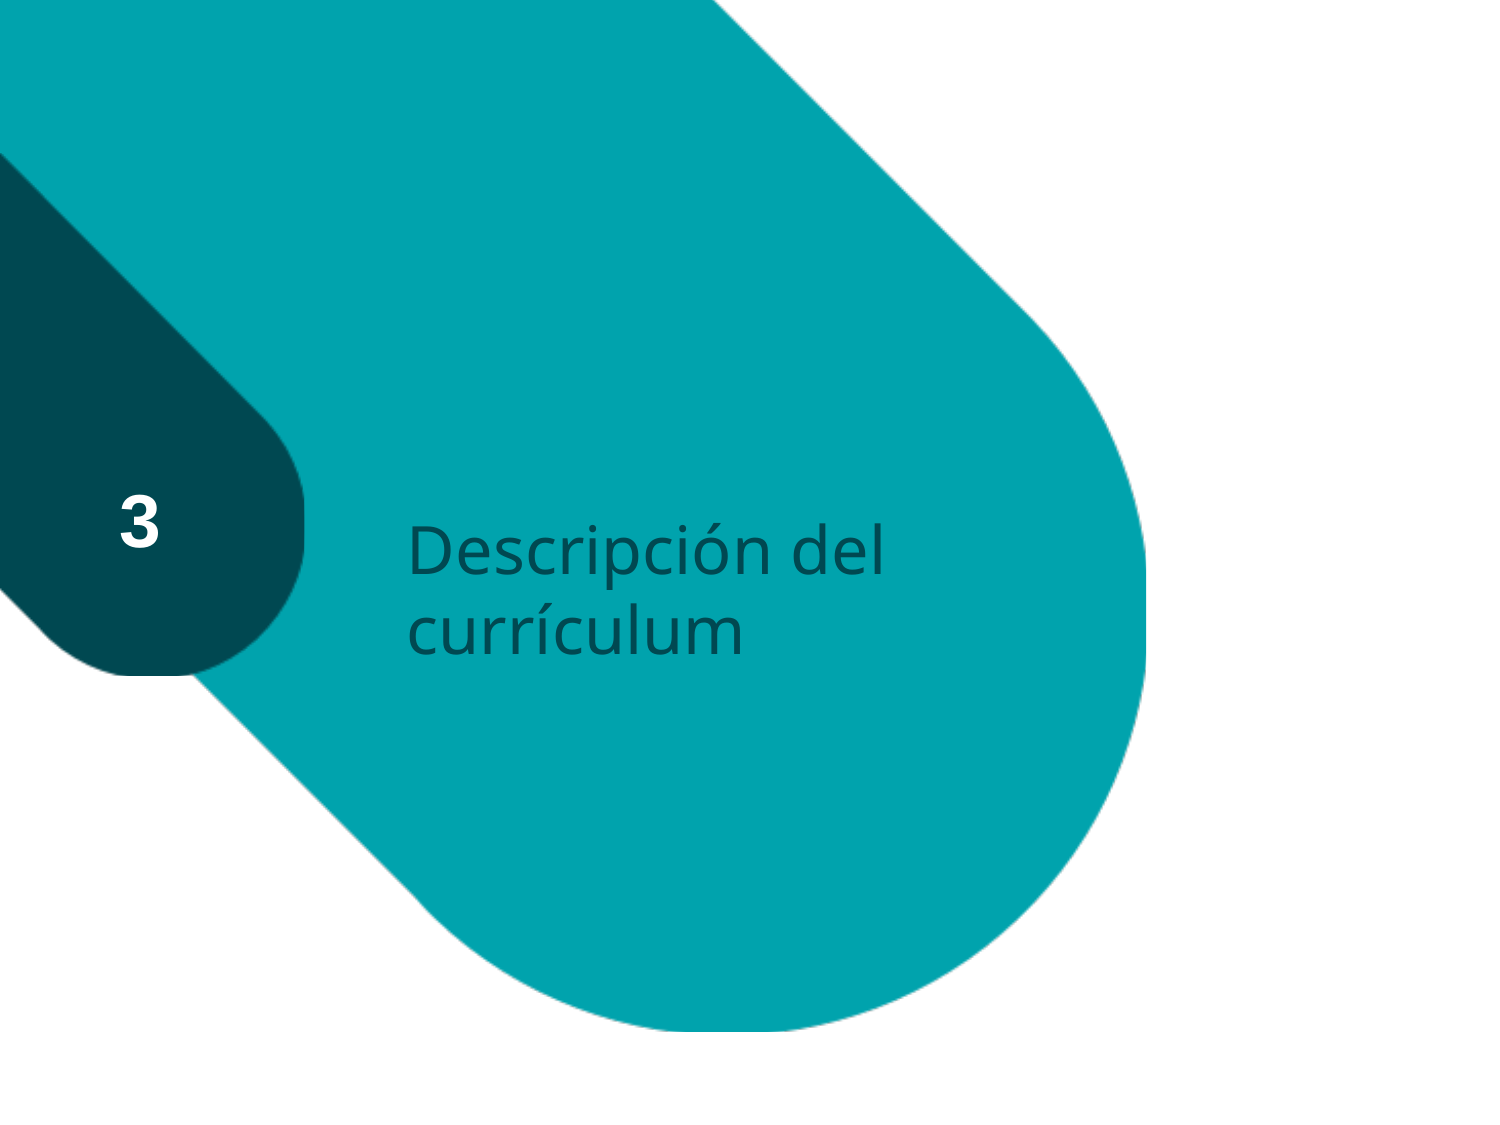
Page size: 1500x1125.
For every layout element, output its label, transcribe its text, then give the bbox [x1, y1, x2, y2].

title Descripción del currículum [391, 451, 1023, 676]
list 3 [81, 454, 200, 581]
